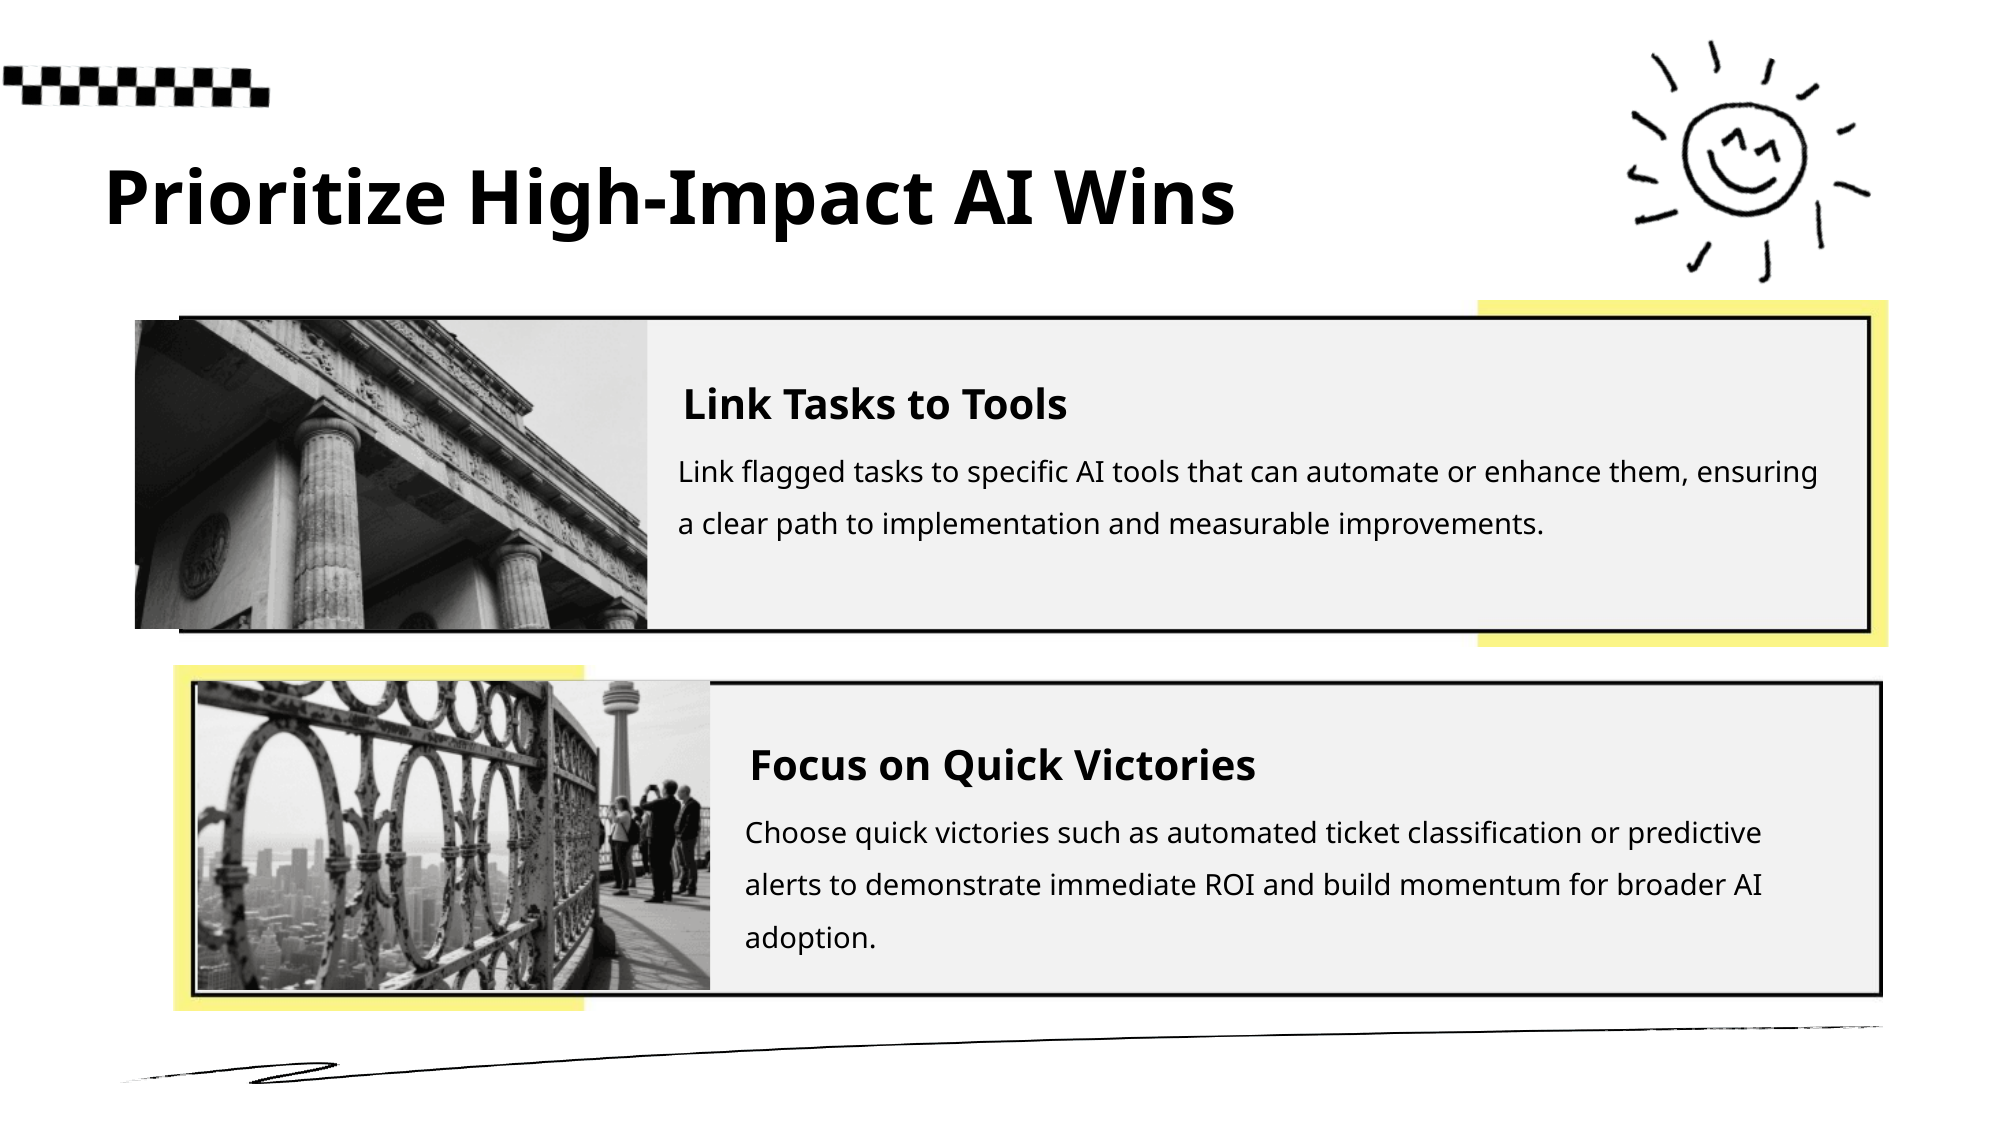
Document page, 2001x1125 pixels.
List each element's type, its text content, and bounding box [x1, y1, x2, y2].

picture [134, 16, 1904, 647]
picture [0, 0, 273, 221]
picture [173, 665, 1883, 1012]
text_box Prioritize High-Impact AI Wins [88, 142, 1427, 279]
picture [117, 1026, 1883, 1084]
